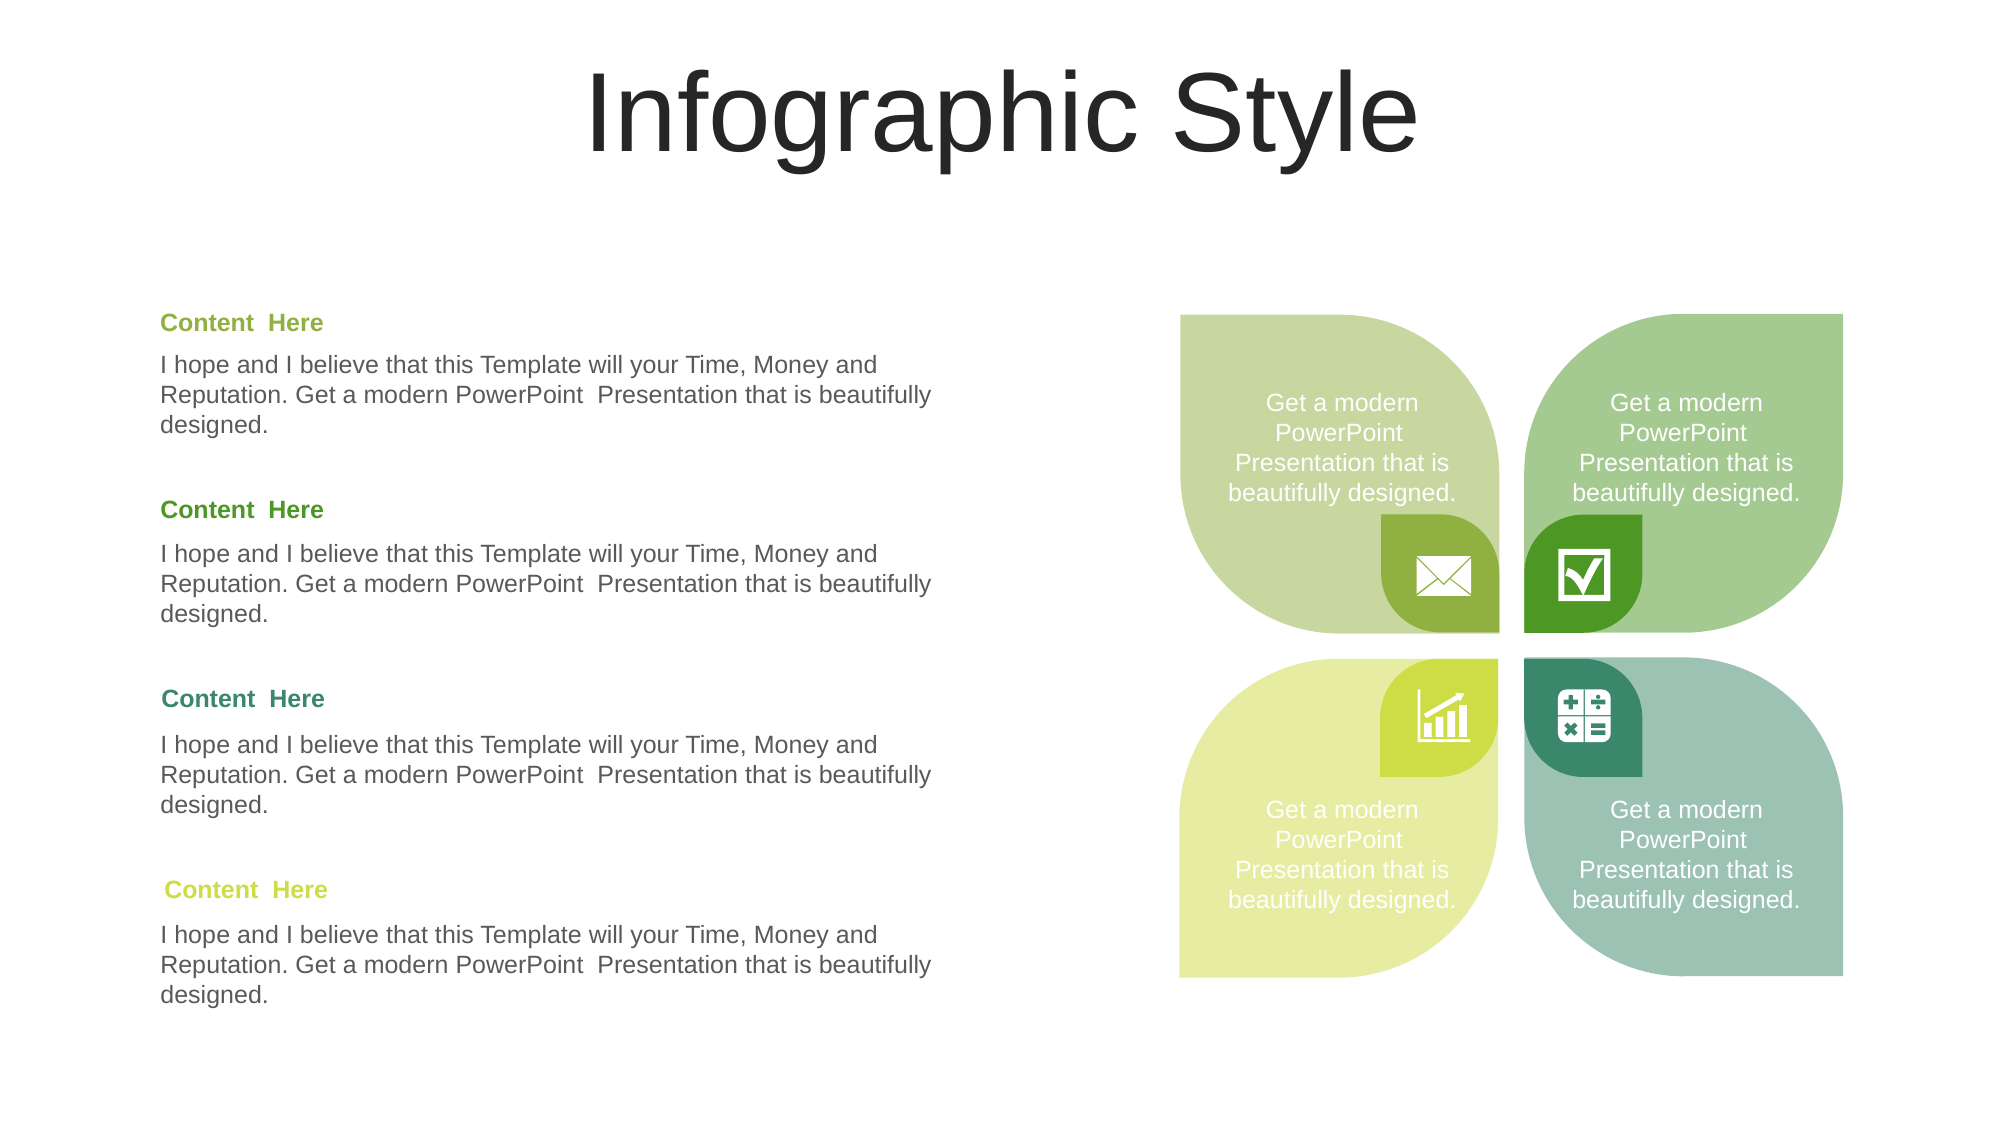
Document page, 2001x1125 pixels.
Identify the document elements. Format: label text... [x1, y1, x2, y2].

text_box [1523, 312, 1845, 634]
text_box Get a modern PowerPoint Presentation that is beautifully designed. [1562, 379, 1811, 514]
text_box [1523, 656, 1845, 978]
text_box [1380, 514, 1501, 634]
text_box [1413, 554, 1475, 598]
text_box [145, 291, 1024, 417]
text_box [145, 859, 1023, 987]
text_box [1379, 657, 1500, 778]
text_box [1557, 548, 1611, 602]
text_box [1178, 657, 1500, 979]
text_box Get a modern PowerPoint Presentation that is beautifully designed. [1562, 786, 1811, 921]
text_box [145, 479, 1023, 606]
text_box Get a modern PowerPoint Presentation that is beautifully designed. [1218, 786, 1467, 921]
text_box [1523, 514, 1644, 634]
text_box [1556, 688, 1612, 744]
text_box [1523, 657, 1644, 778]
text_box [1179, 313, 1501, 635]
text_box [1416, 688, 1471, 743]
list Infographic Style [53, 55, 1952, 175]
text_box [145, 668, 1025, 797]
text_box Get a modern PowerPoint Presentation that is beautifully designed. [1218, 379, 1467, 514]
